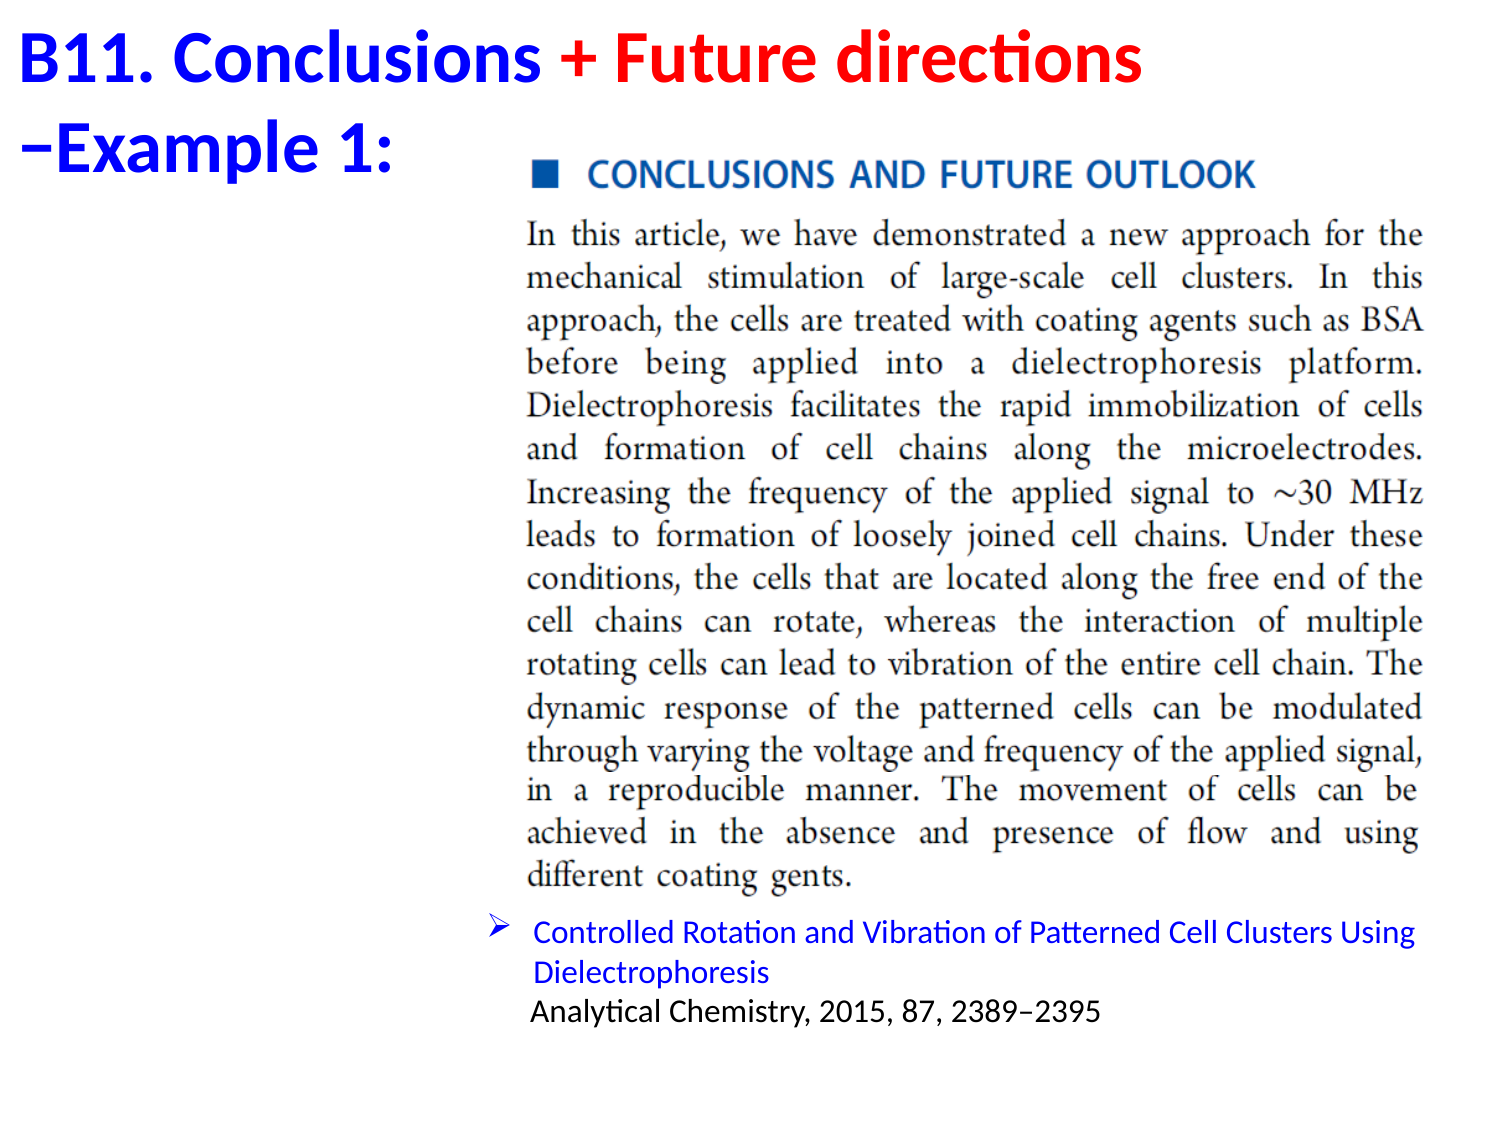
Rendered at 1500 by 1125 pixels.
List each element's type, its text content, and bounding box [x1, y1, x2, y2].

text_box Controlled Rotation and Vibration of Patterned Cell Clusters Using Dielectrophoresis Analytical Chemistry, 2015, 87, 2389–2395 [471, 902, 1476, 1037]
text_box B11. Conclusions + Future directions −Example 1: [3, 0, 1160, 298]
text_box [513, 144, 1436, 903]
